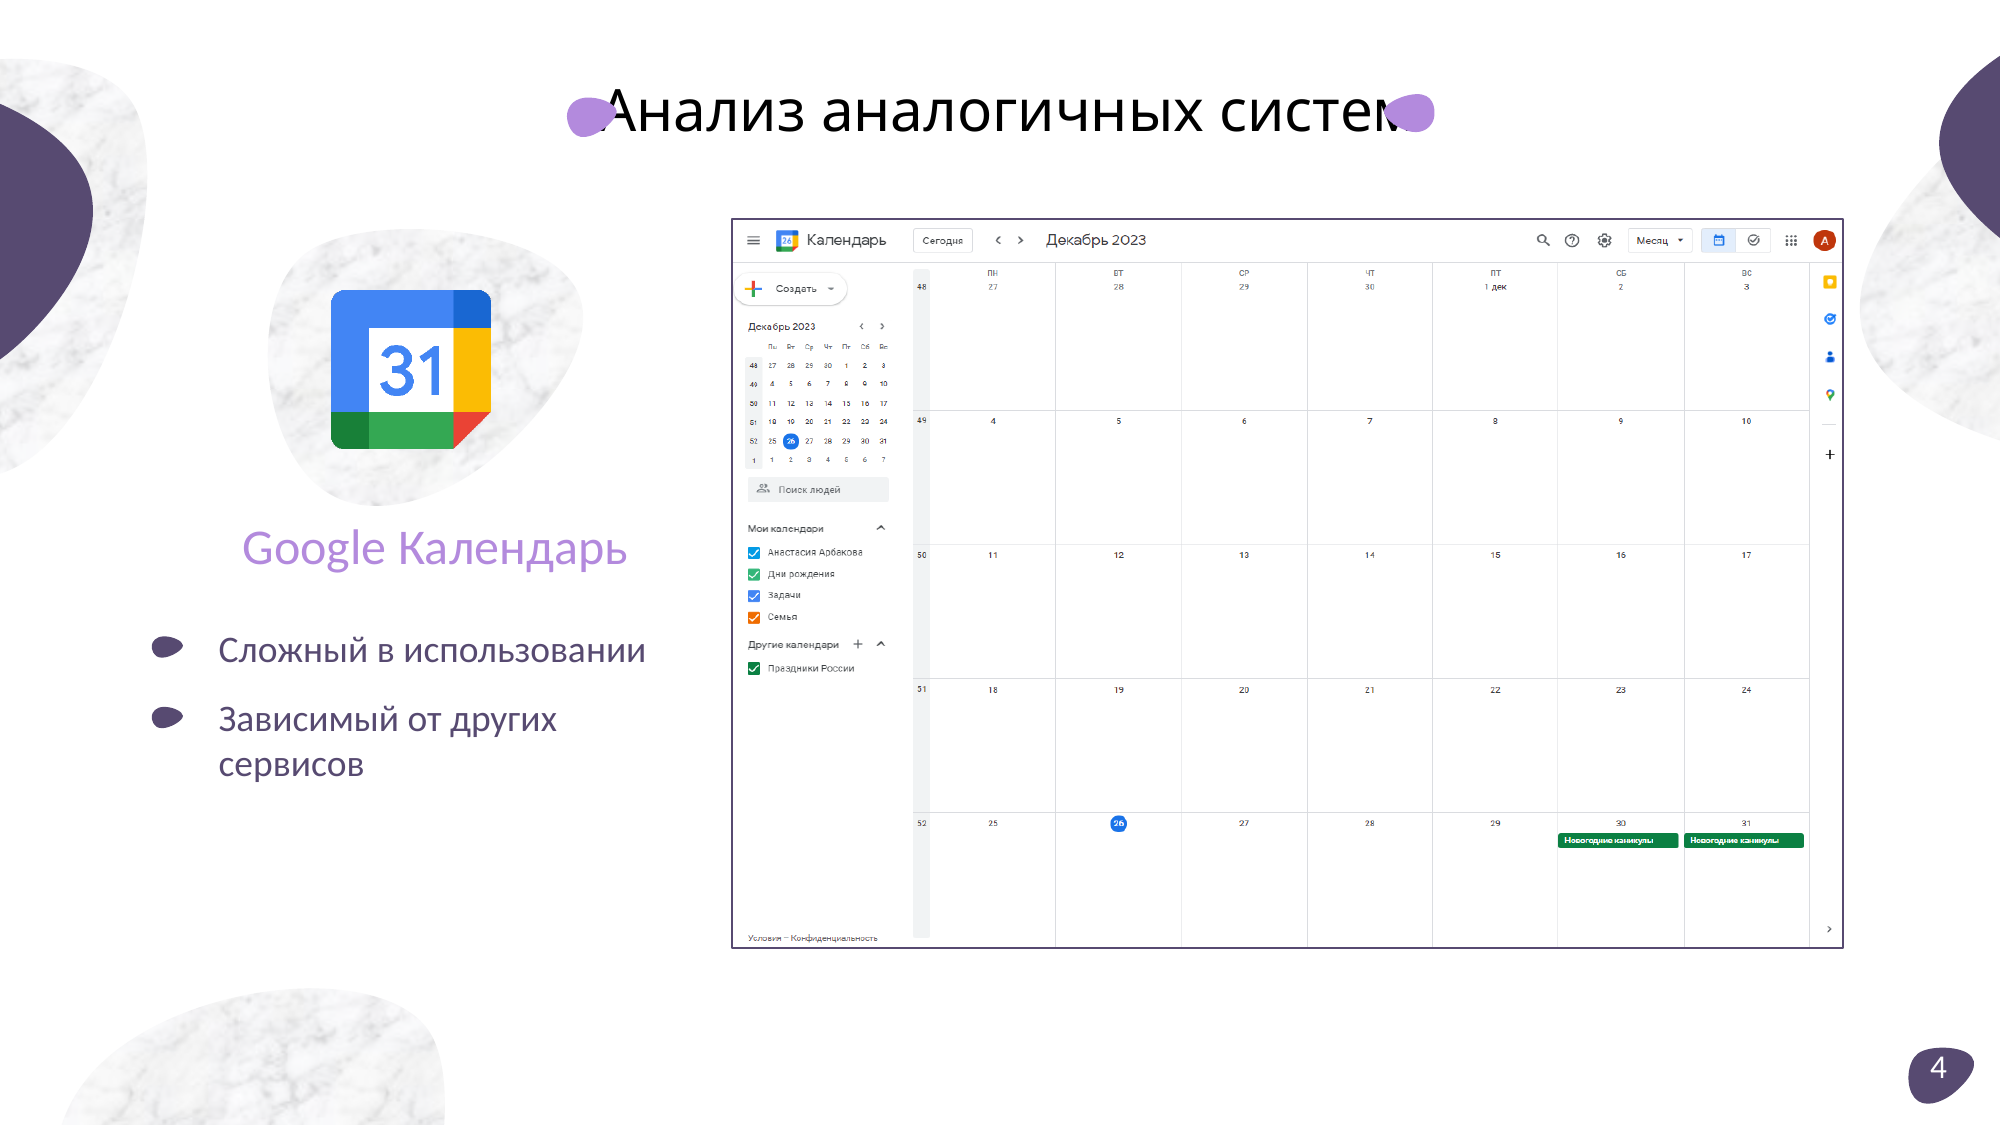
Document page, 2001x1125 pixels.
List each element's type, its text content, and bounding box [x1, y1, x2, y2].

text_box Анализ аналогичных систем [584, 65, 1432, 151]
text_box [0, 57, 149, 475]
text_box [266, 227, 585, 507]
text_box [151, 636, 184, 658]
text_box Зависимый от других сервисов [203, 686, 626, 792]
text_box Google Календарь [228, 507, 644, 583]
text_box [1939, 55, 2000, 239]
picture [732, 219, 1843, 947]
text_box Сложный в использовании [203, 617, 676, 678]
text_box [1383, 94, 1435, 133]
text_box [1959, 1049, 1974, 1089]
text_box [151, 706, 184, 729]
text_box 4 [1915, 1037, 1959, 1093]
text_box [60, 987, 446, 1125]
picture [331, 290, 491, 449]
text_box [1908, 1056, 1954, 1104]
text_box [566, 97, 617, 137]
text_box [1858, 158, 2000, 442]
text_box [0, 103, 93, 360]
